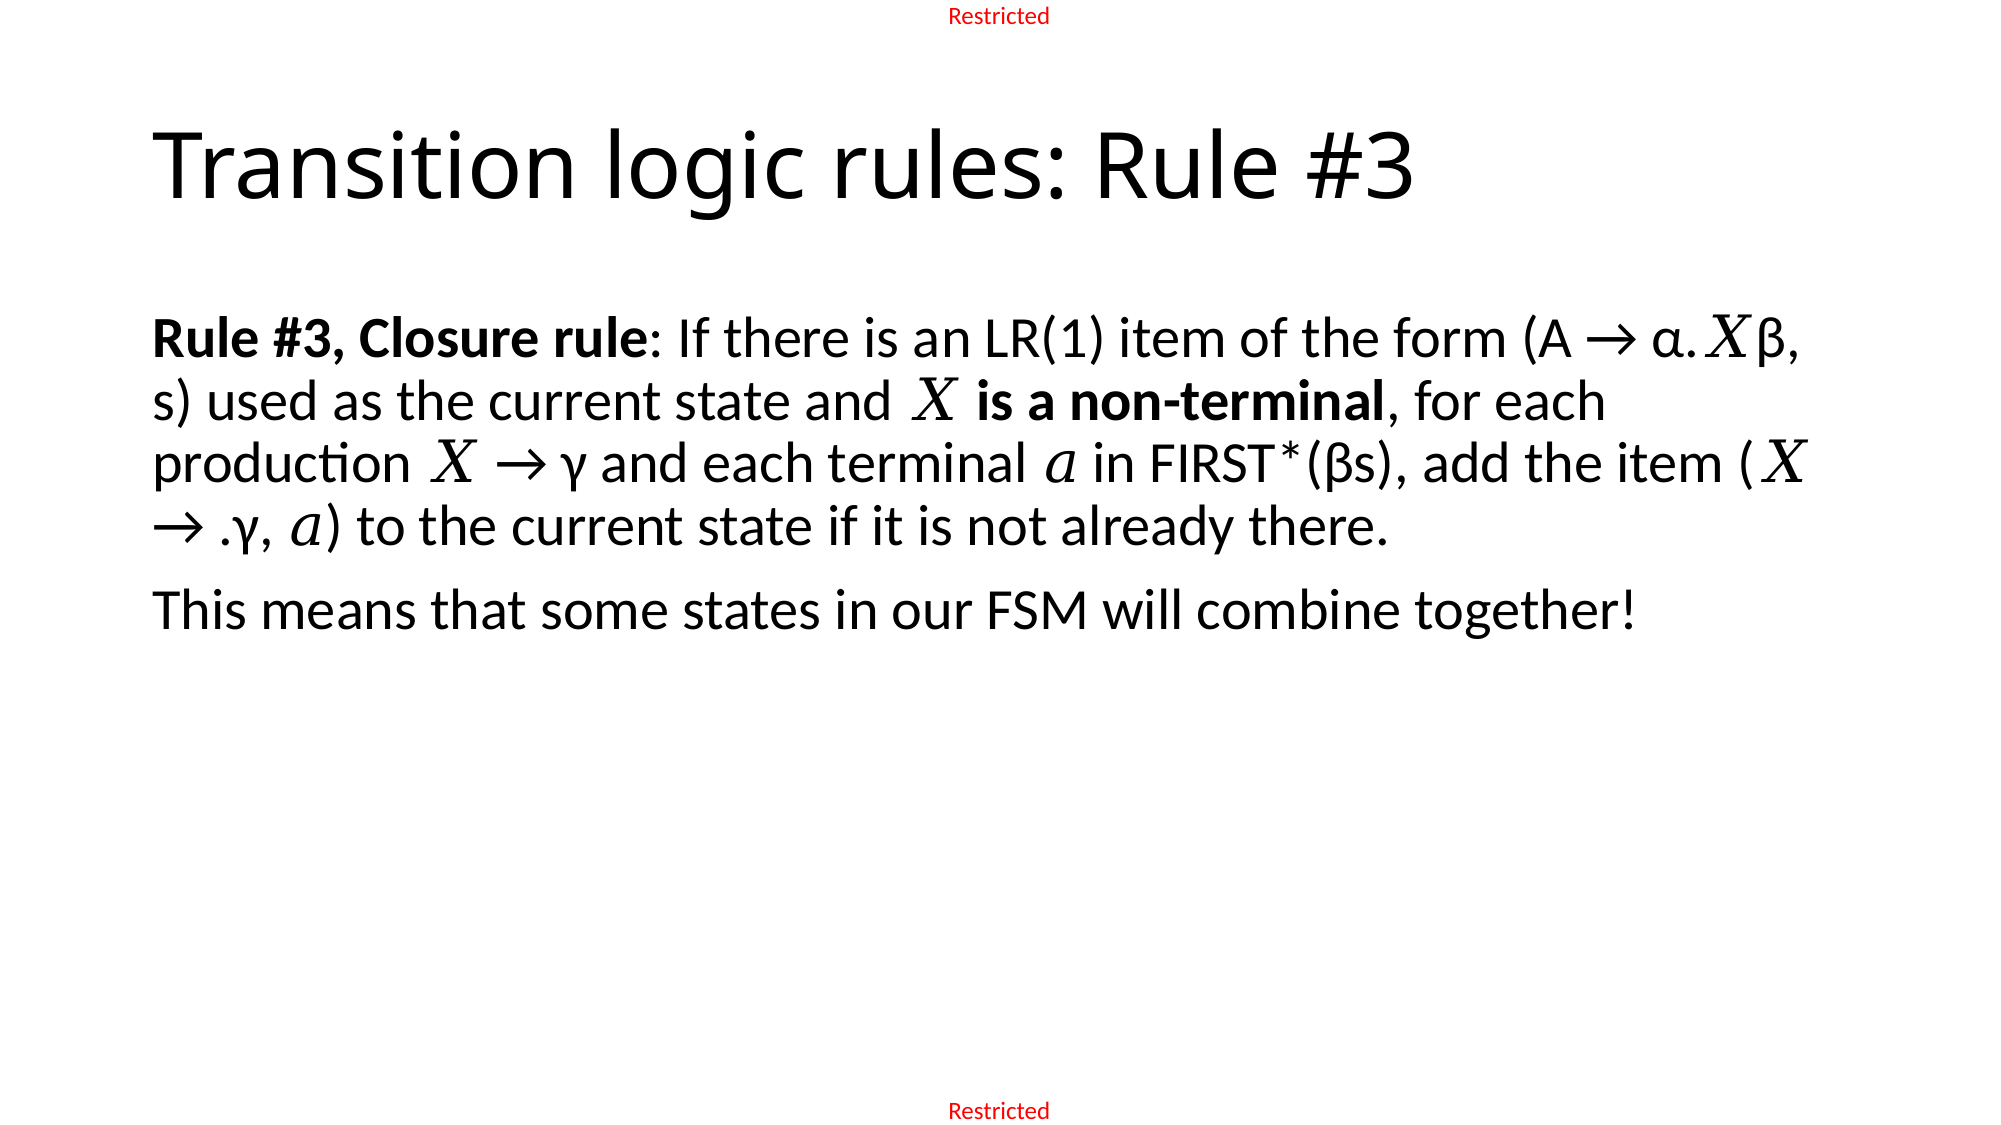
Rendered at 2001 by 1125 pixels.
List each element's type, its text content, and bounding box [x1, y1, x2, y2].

list Rule #3, Closure rule: If there is an LR(1) item of the form (A → α.𝑋β, s) used as the current state and 𝑋 is a non-terminal, for each production 𝑋 → γ and each terminal 𝑎 in FIRST*(βs), add the item (𝑋 → .γ, 𝑎) to the current state if it is not already there. This means that some states in our FSM will combine together! [137, 299, 1863, 1125]
title Transition logic rules: Rule #3 [137, 59, 1863, 278]
